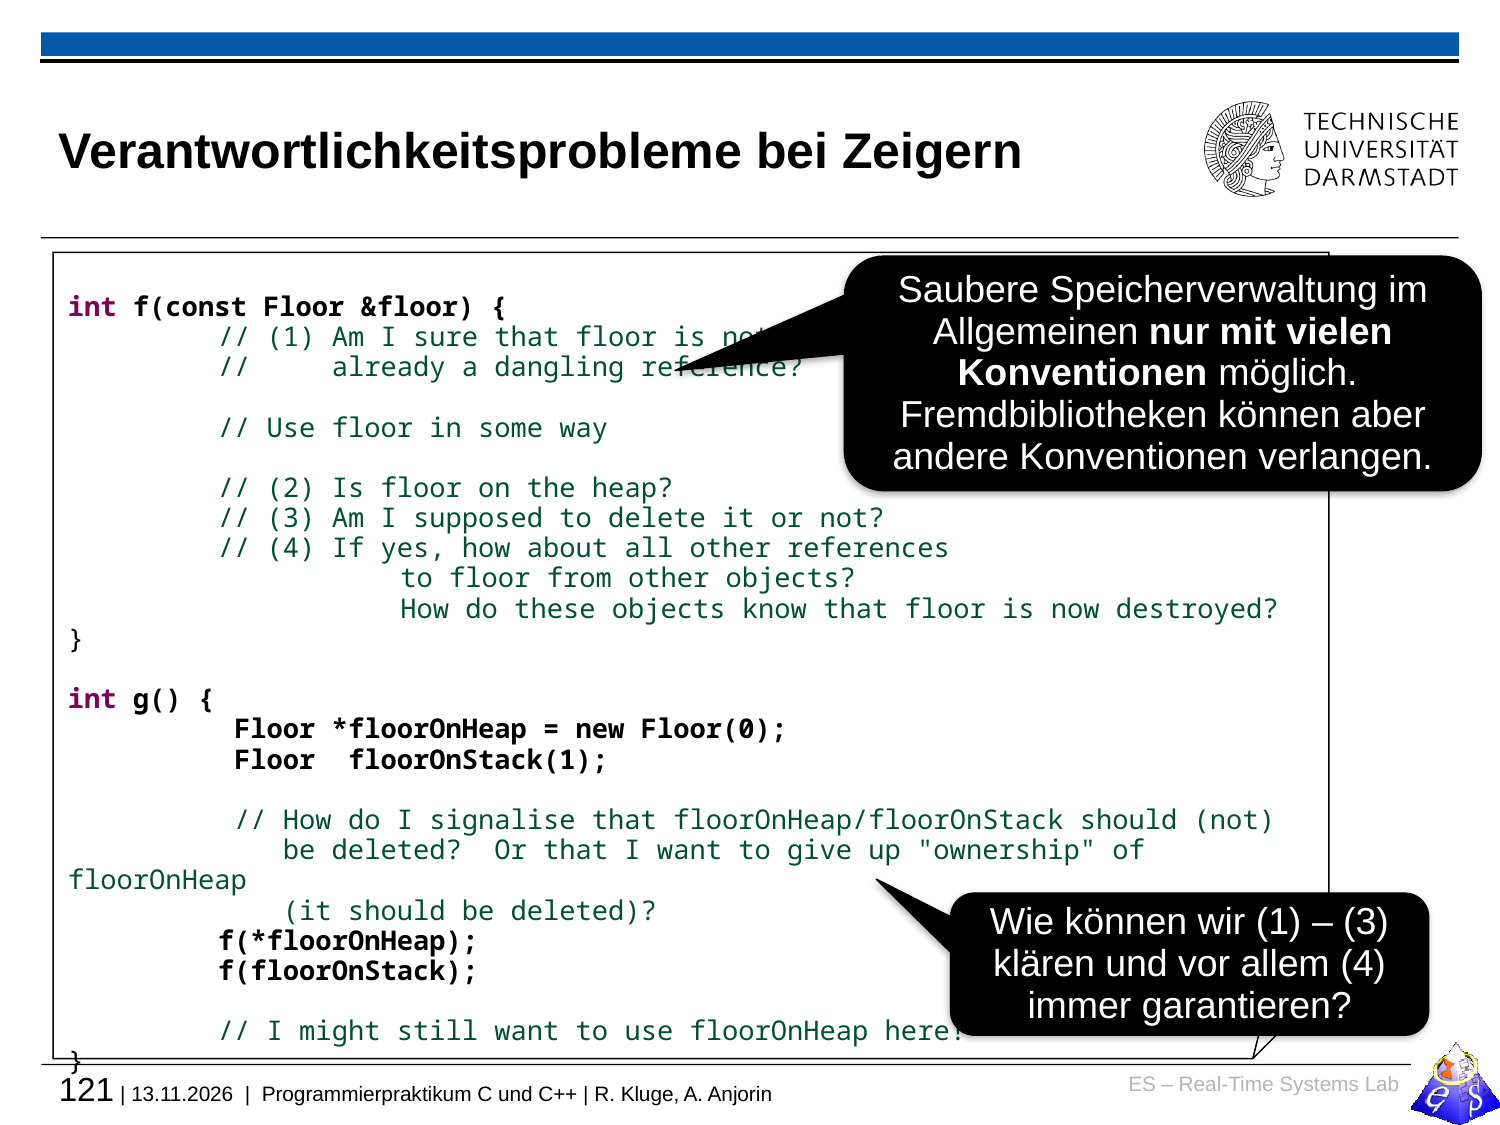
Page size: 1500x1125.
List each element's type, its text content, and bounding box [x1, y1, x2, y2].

picture [1187, 84, 1483, 214]
text_box Saubere Speicherverwaltung im Allgemeinen nur mit vielen Konventionen möglich. Fremdbibliotheken können aber andere Konventionen verlangen. [674, 255, 1482, 492]
title Verantwortlichkeitsprobleme bei Zeigern [58, 80, 1187, 218]
text_box Mehrere Typparameter möglich (auch bei Klassen-Templates) [676, 360, 1329, 498]
picture [1411, 1041, 1500, 1125]
text_box Wie können wir (1) – (3) klären und vor allem (4) immer garantieren? [875, 878, 1430, 1036]
text_box Mehrere Typparameter möglich (auch bei Klassen-Templates) [876, 883, 1258, 1041]
text_box int f(const Floor &floor) { // (1) Am I sure that floor is not // already a dangling reference? // Use floor in some way // (2) Is floor on the heap? // (3) Am I supposed to delete it or not? // (4) If yes, how about all other references to floor from other objects? How do these objects know that floor is now destroyed? } int g() { Floor *floorOnHeap = new Floor(0); Floor floorOnStack(1); // How do I signalise that floorOnHeap/floorOnStack should (not) be deleted? Or that I want to give up "ownership" of floorOnHeap (it should be deleted)? f(*floorOnHeap); f(floorOnStack); // I might still want to use floorOnHeap here! } [53, 252, 1329, 1059]
